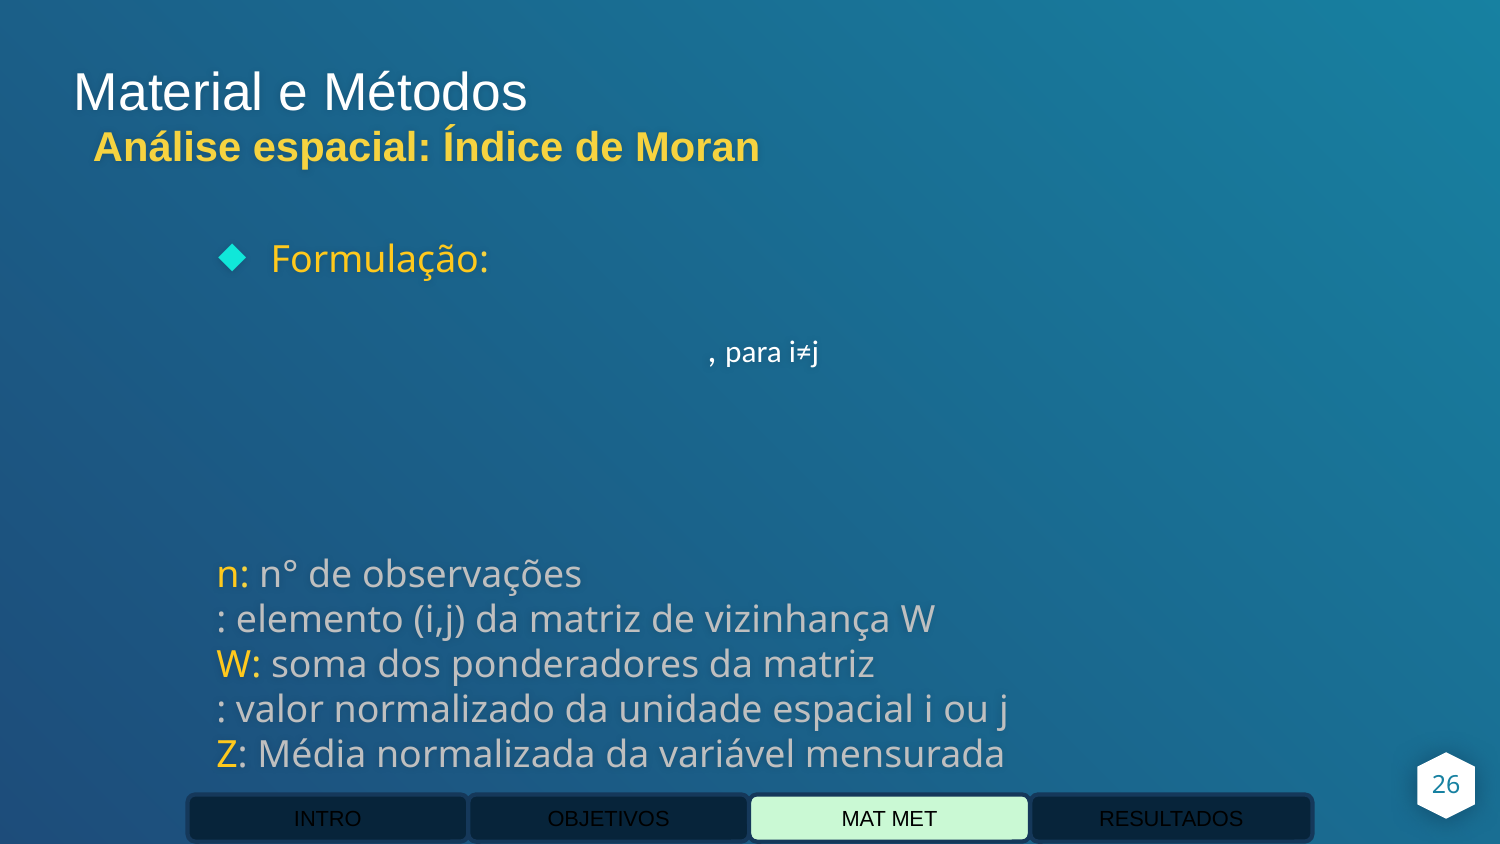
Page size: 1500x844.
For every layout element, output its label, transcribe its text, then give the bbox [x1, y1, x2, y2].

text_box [187, 794, 1313, 842]
slide_number 26 [1417, 752, 1475, 819]
text_box Material e Métodos [74, 64, 1178, 123]
text_box Análise espacial: Índice de Moran [74, 119, 1346, 211]
